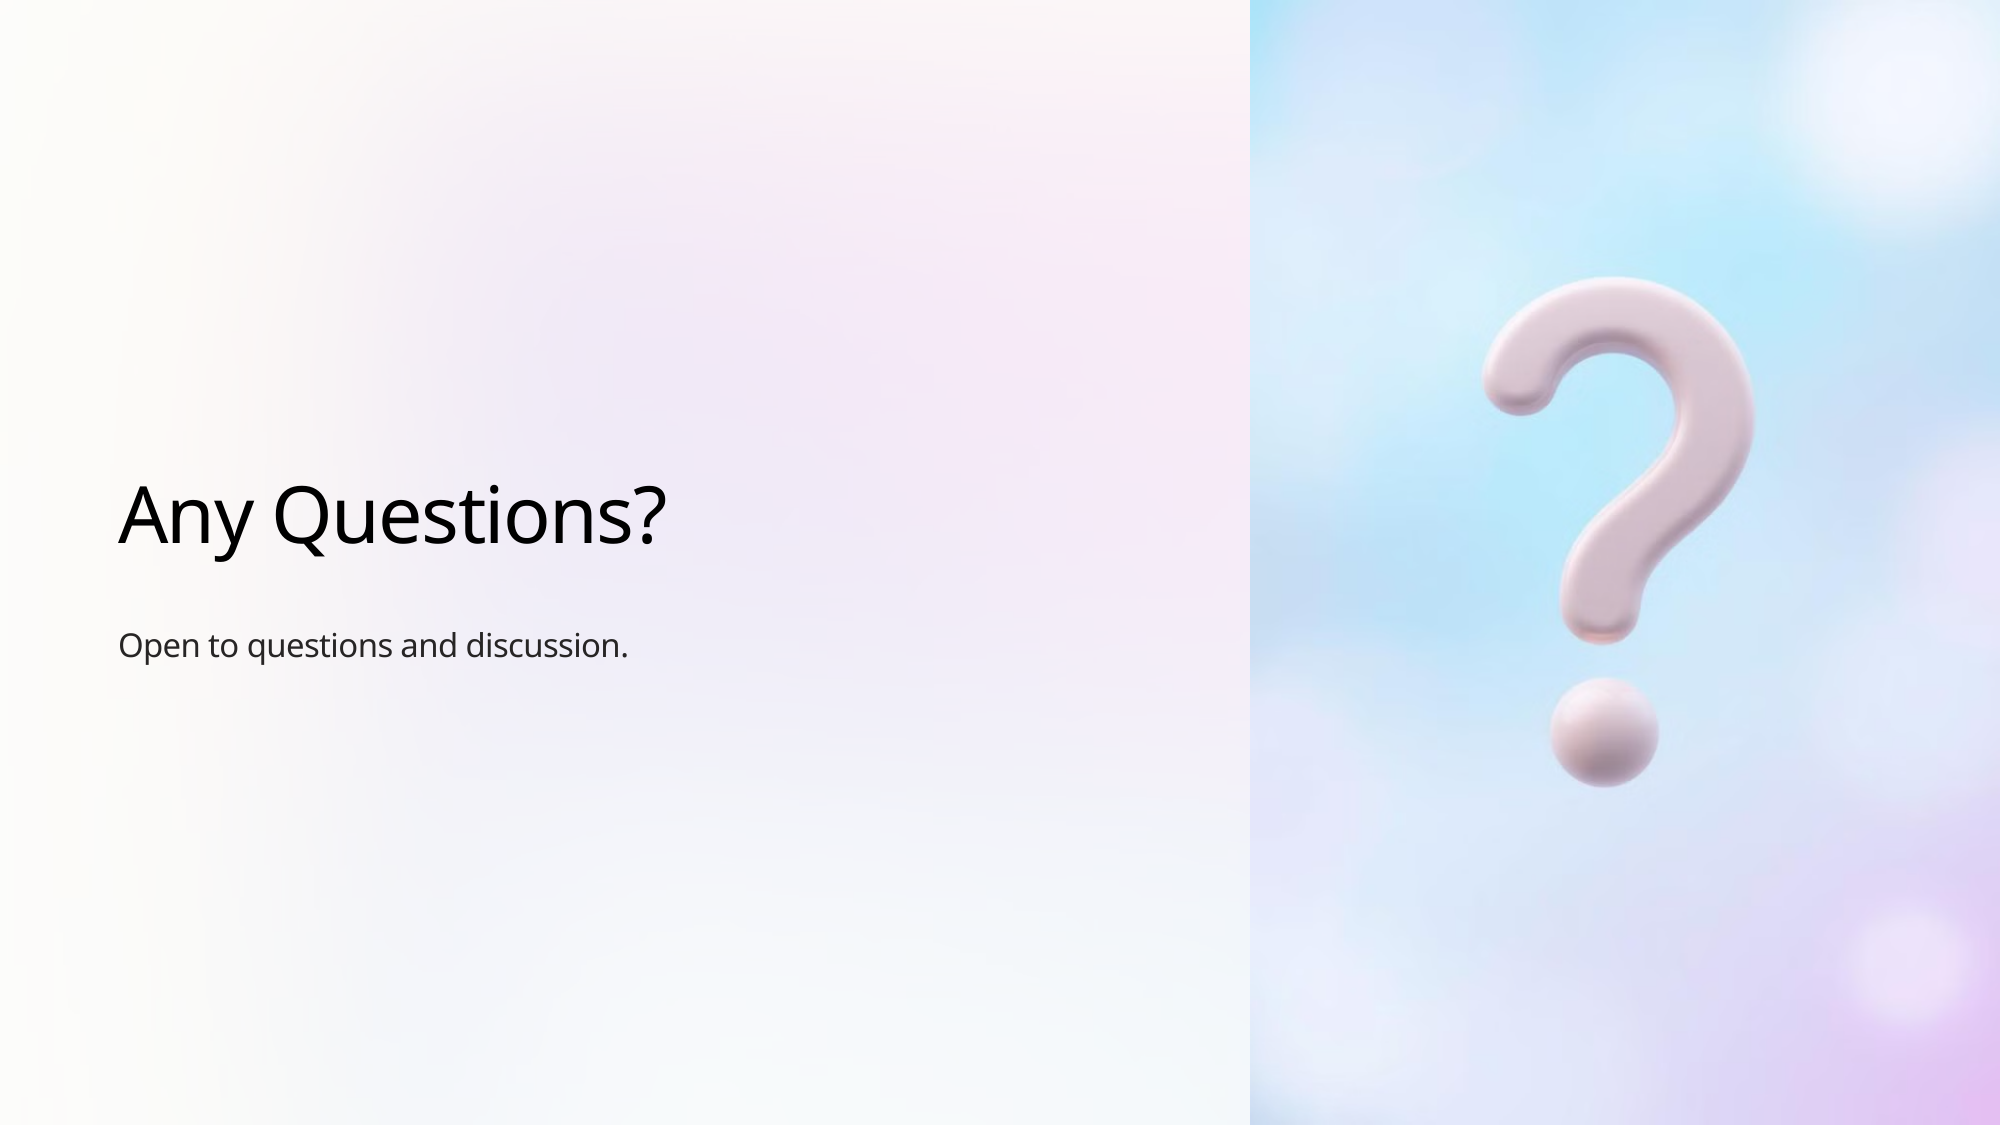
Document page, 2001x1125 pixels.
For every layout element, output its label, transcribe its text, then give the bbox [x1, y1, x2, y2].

text_box Open to questions and discussion. [118, 610, 1132, 665]
text_box Any Questions? [118, 460, 913, 560]
picture [1249, 0, 2000, 1125]
